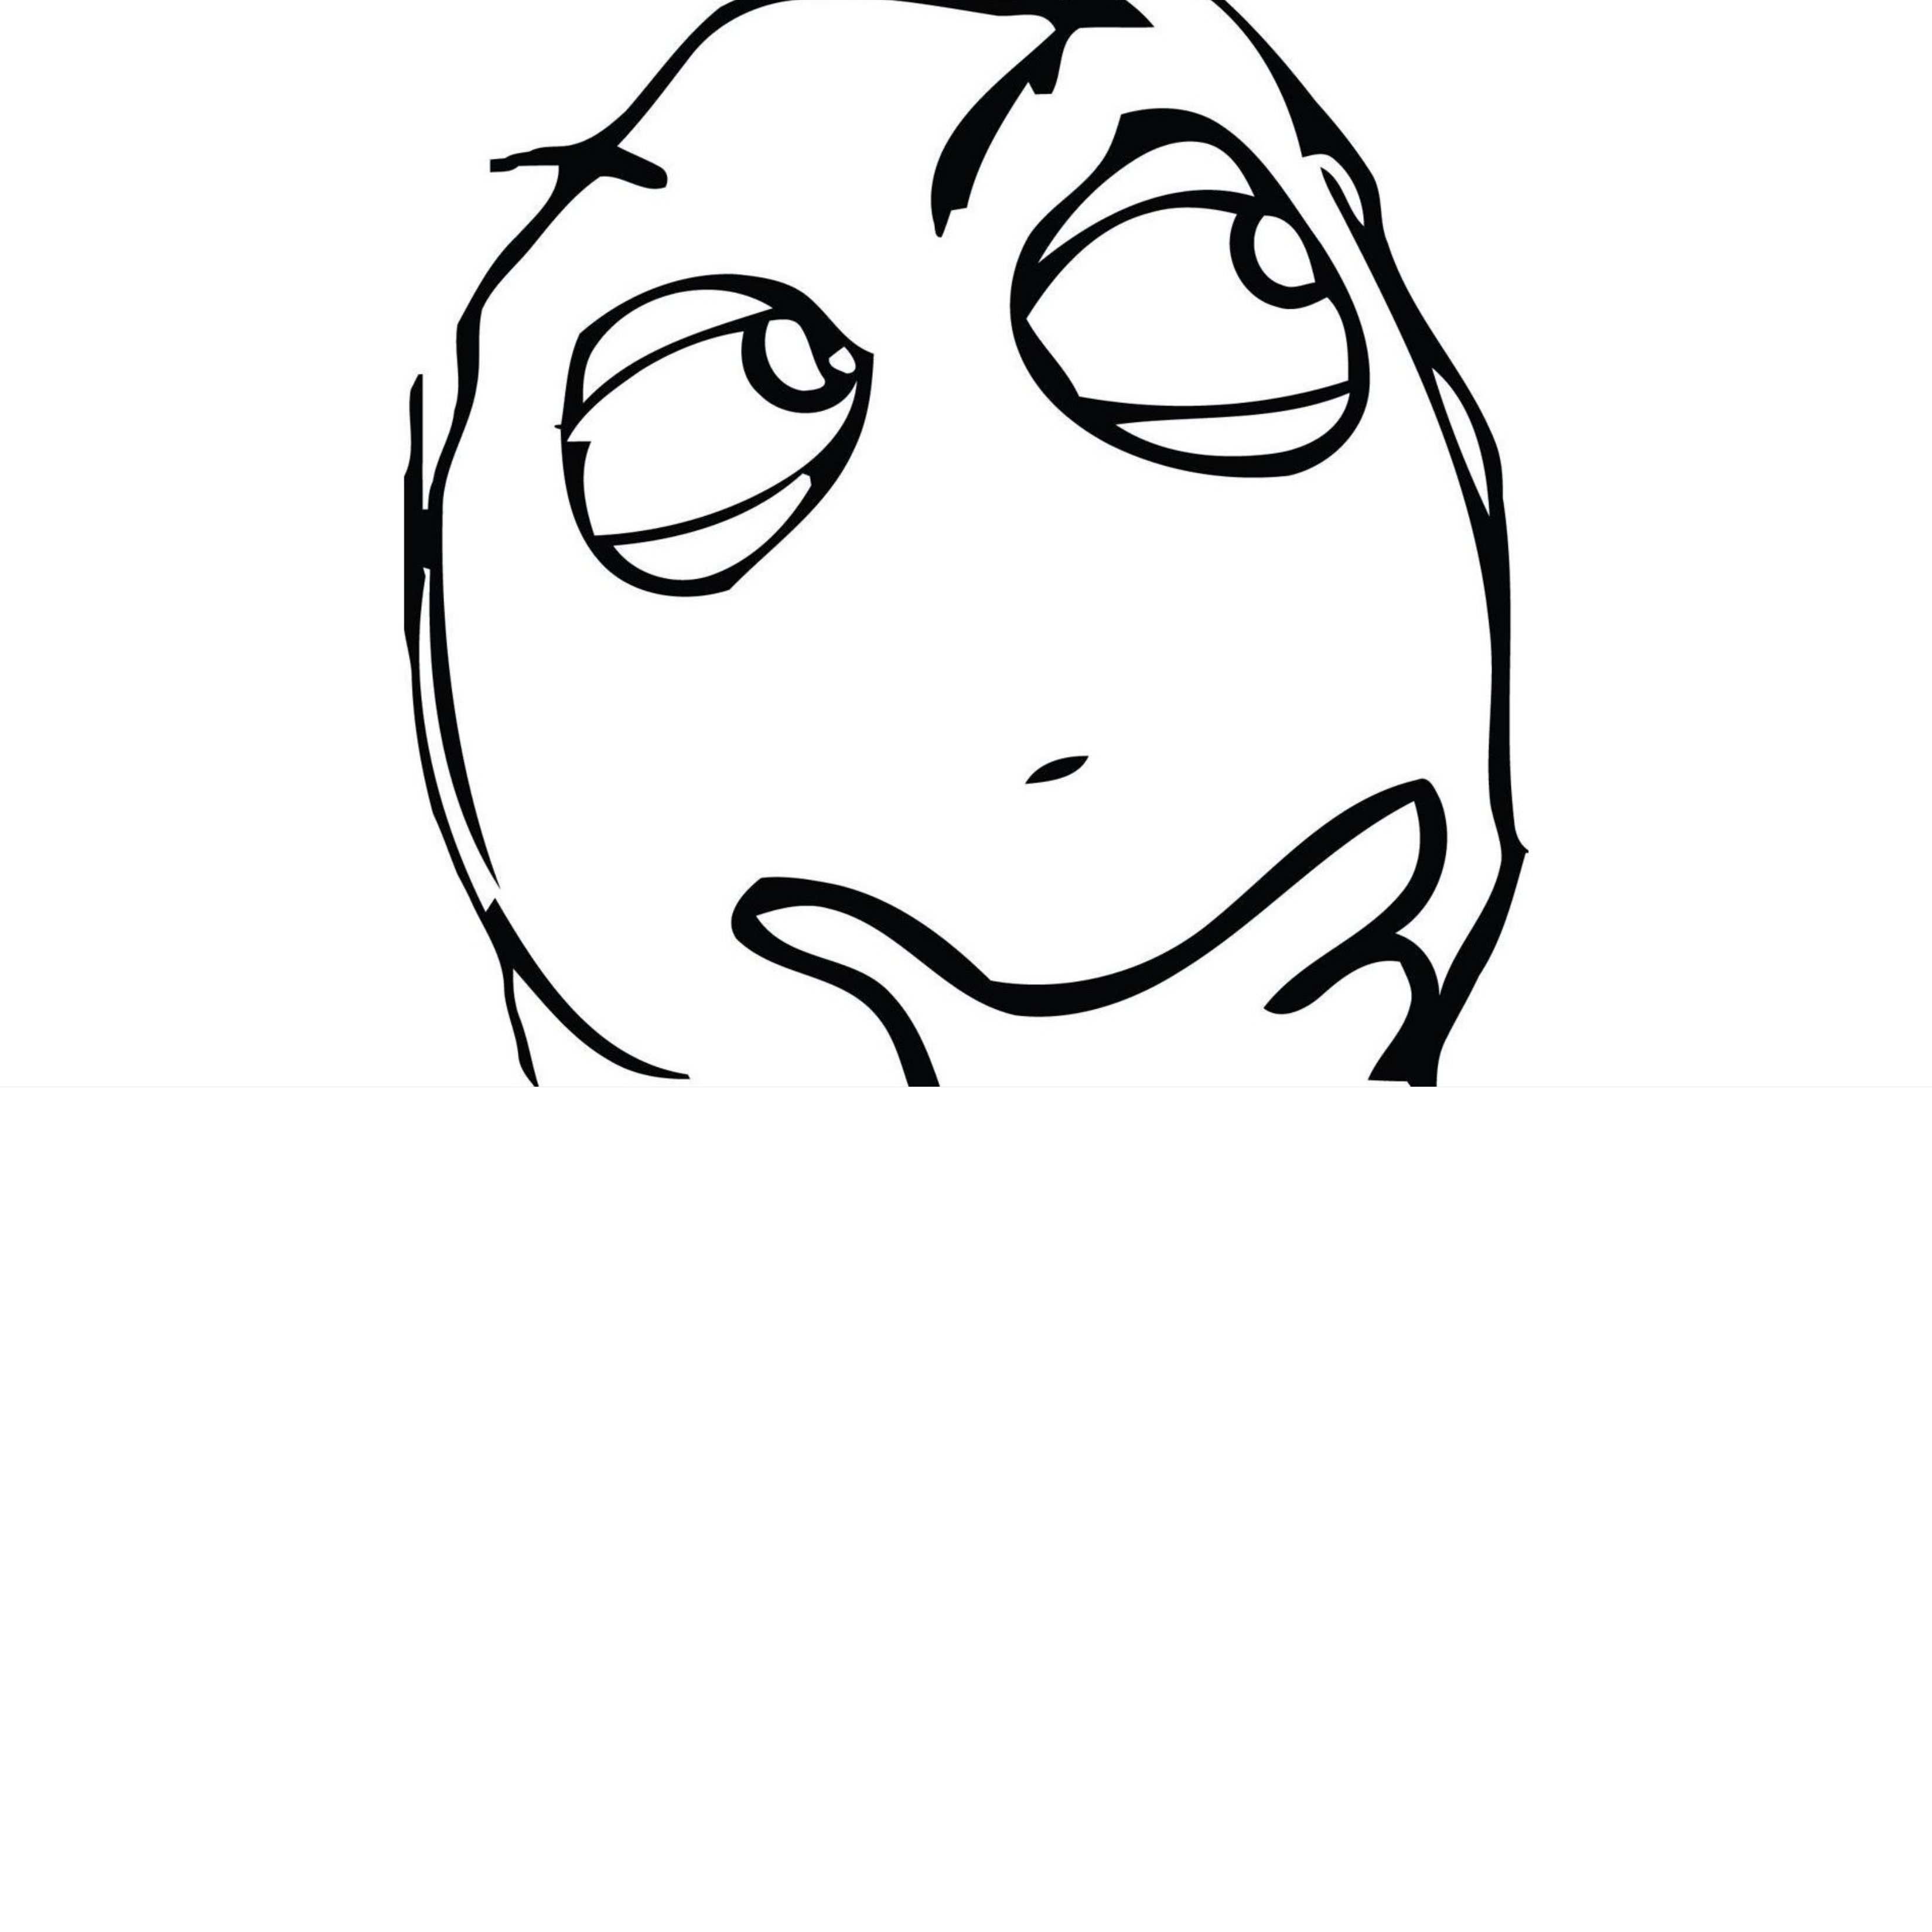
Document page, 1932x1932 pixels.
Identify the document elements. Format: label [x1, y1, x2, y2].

text_box [0, 0, 1932, 1087]
